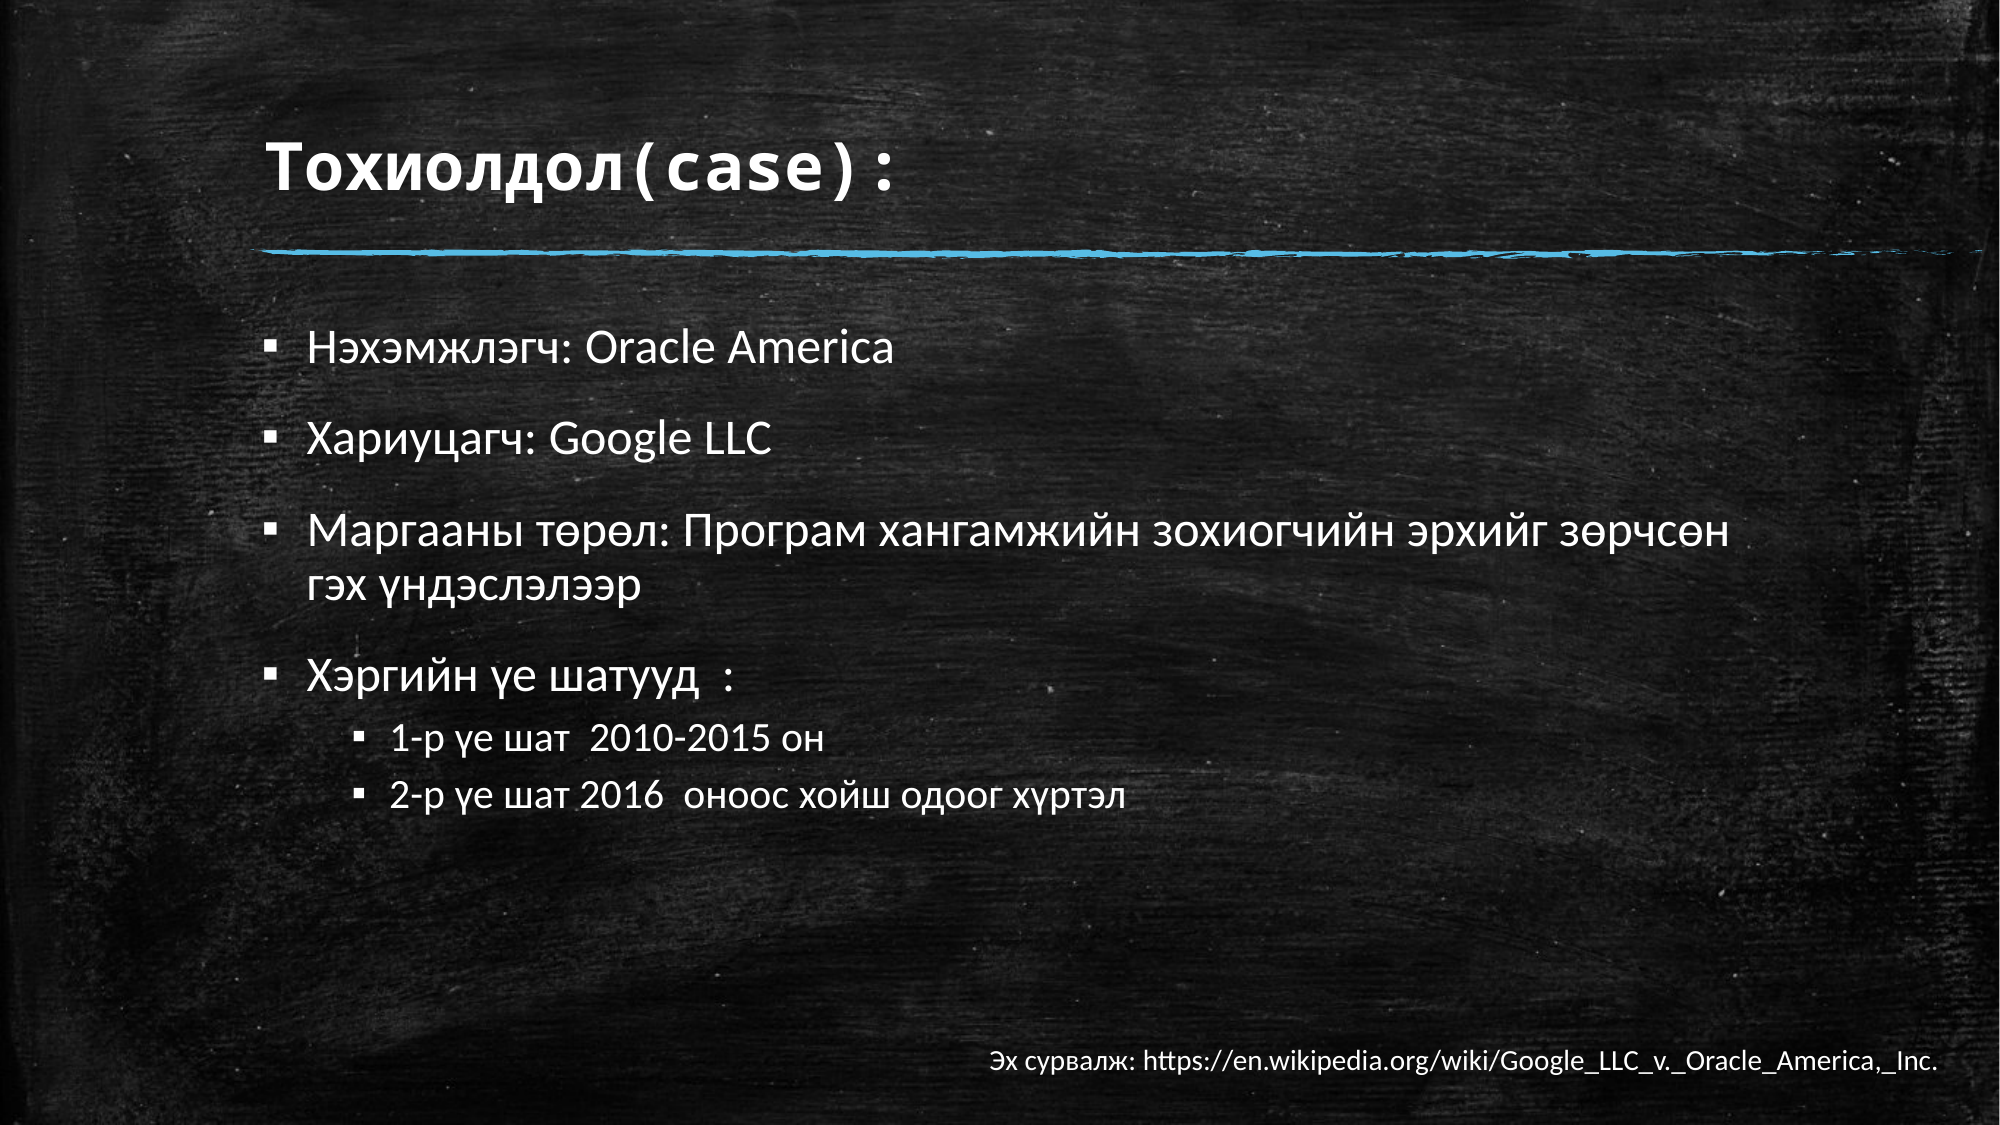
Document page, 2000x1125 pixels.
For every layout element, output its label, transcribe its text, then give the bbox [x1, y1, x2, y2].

text_box Эх сурвалж: https://en.wikipedia.org/wiki/Google_LLC_v._Oracle_America,_Inc. [974, 1037, 1970, 1084]
title Тохиолдол(case): [249, 45, 1750, 213]
list Нэхэмжлэгч: Oracle America Хариуцагч: Google LLC Маргааны төрөл: Програм хангамжийн зохиогчийн эрхийг зөрчсөн гэх үндэслэлээр Хэргийн үе шатууд : 1-р үе шат 2010-2015 он 2-р үе шат 2016 оноос хойш одоог хүртэл [246, 312, 1747, 888]
